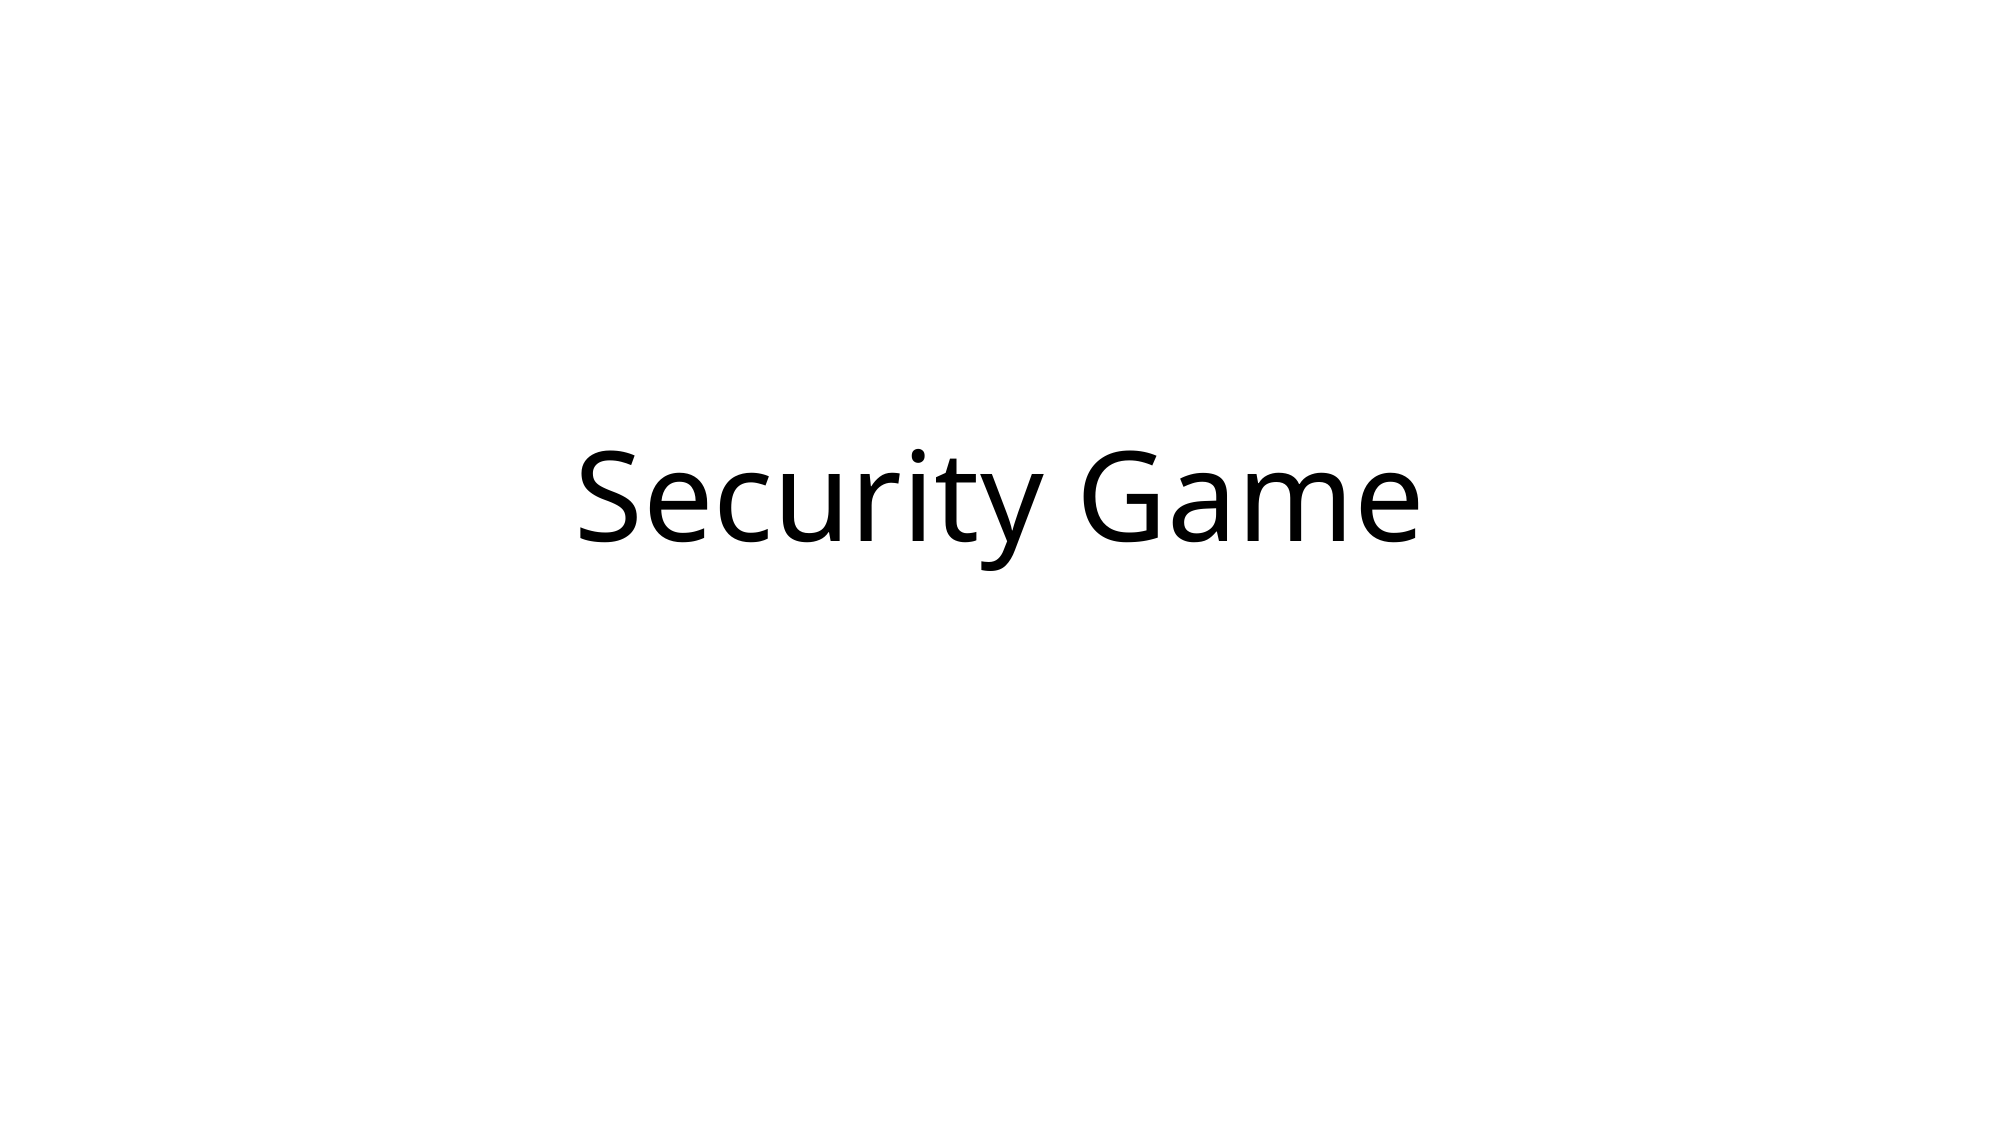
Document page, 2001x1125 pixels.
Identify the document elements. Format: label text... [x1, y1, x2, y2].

title Security Game [249, 184, 1750, 576]
